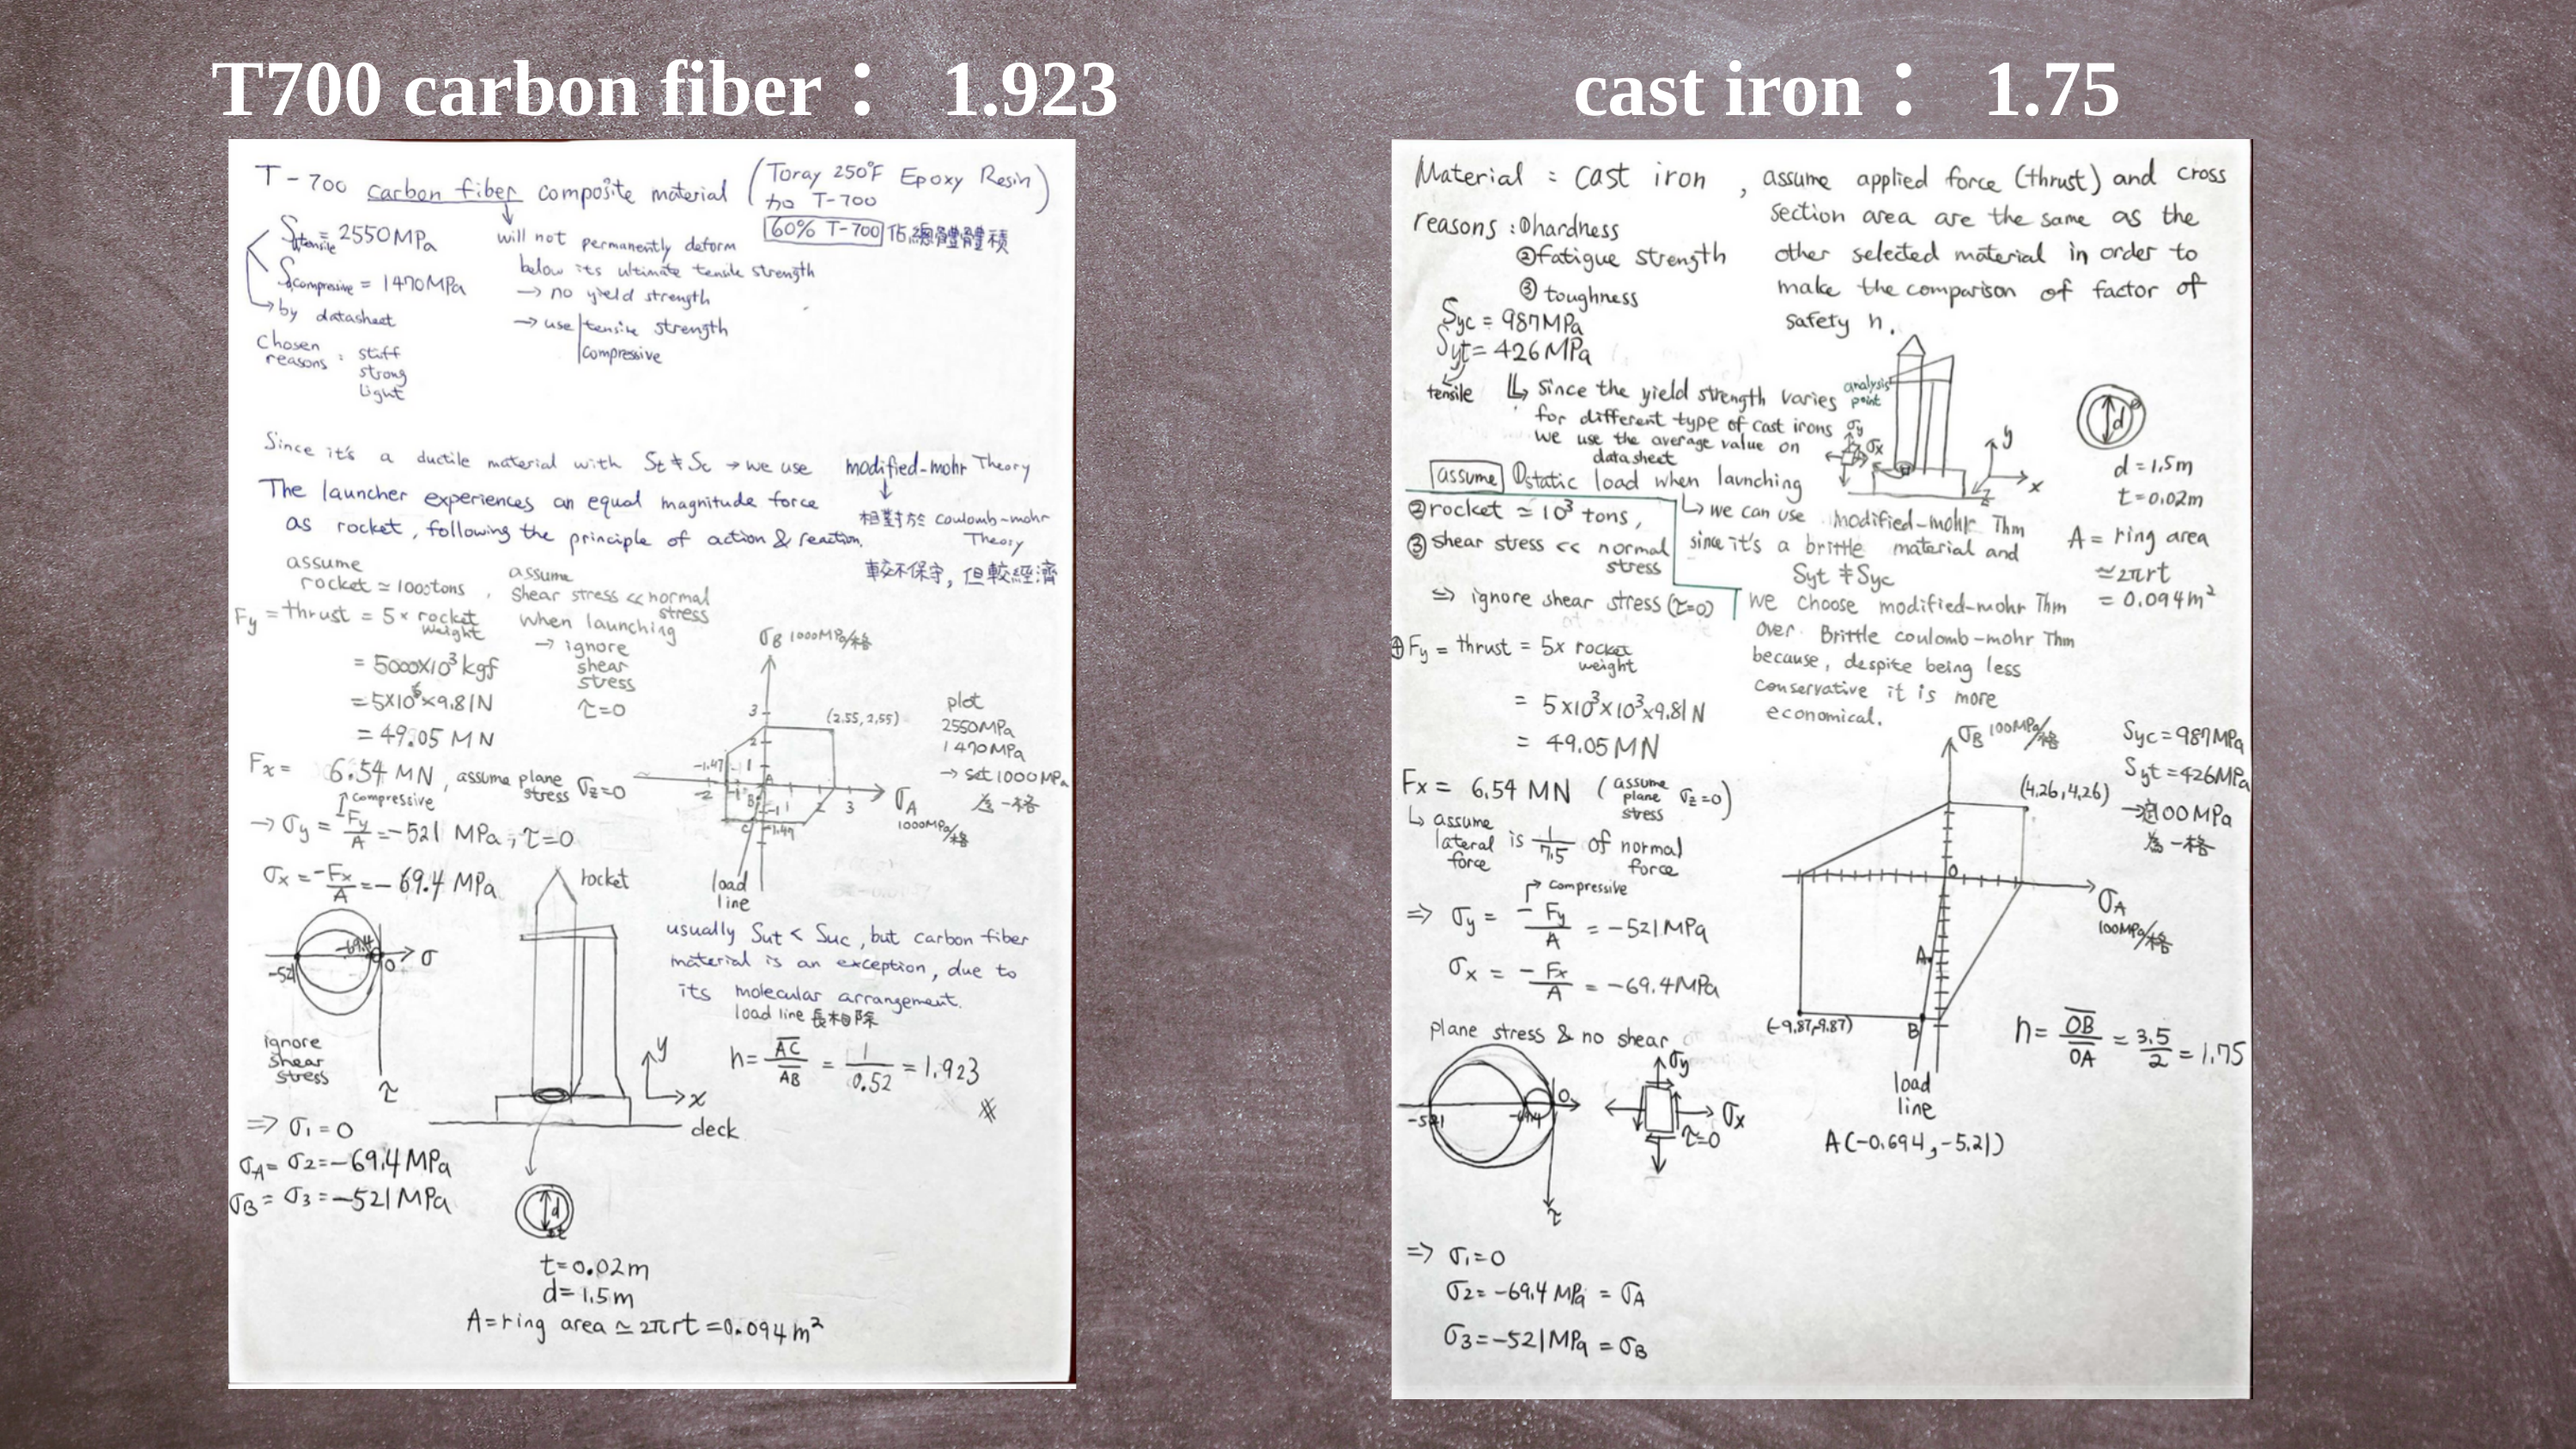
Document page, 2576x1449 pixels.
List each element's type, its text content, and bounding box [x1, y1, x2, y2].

text_box [228, 341, 1077, 1389]
text_box [0, 0, 2576, 1449]
text_box T700 carbon fiber：1.923 cast iron：1.75 [46, 41, 2456, 341]
text_box [1391, 341, 2253, 1399]
